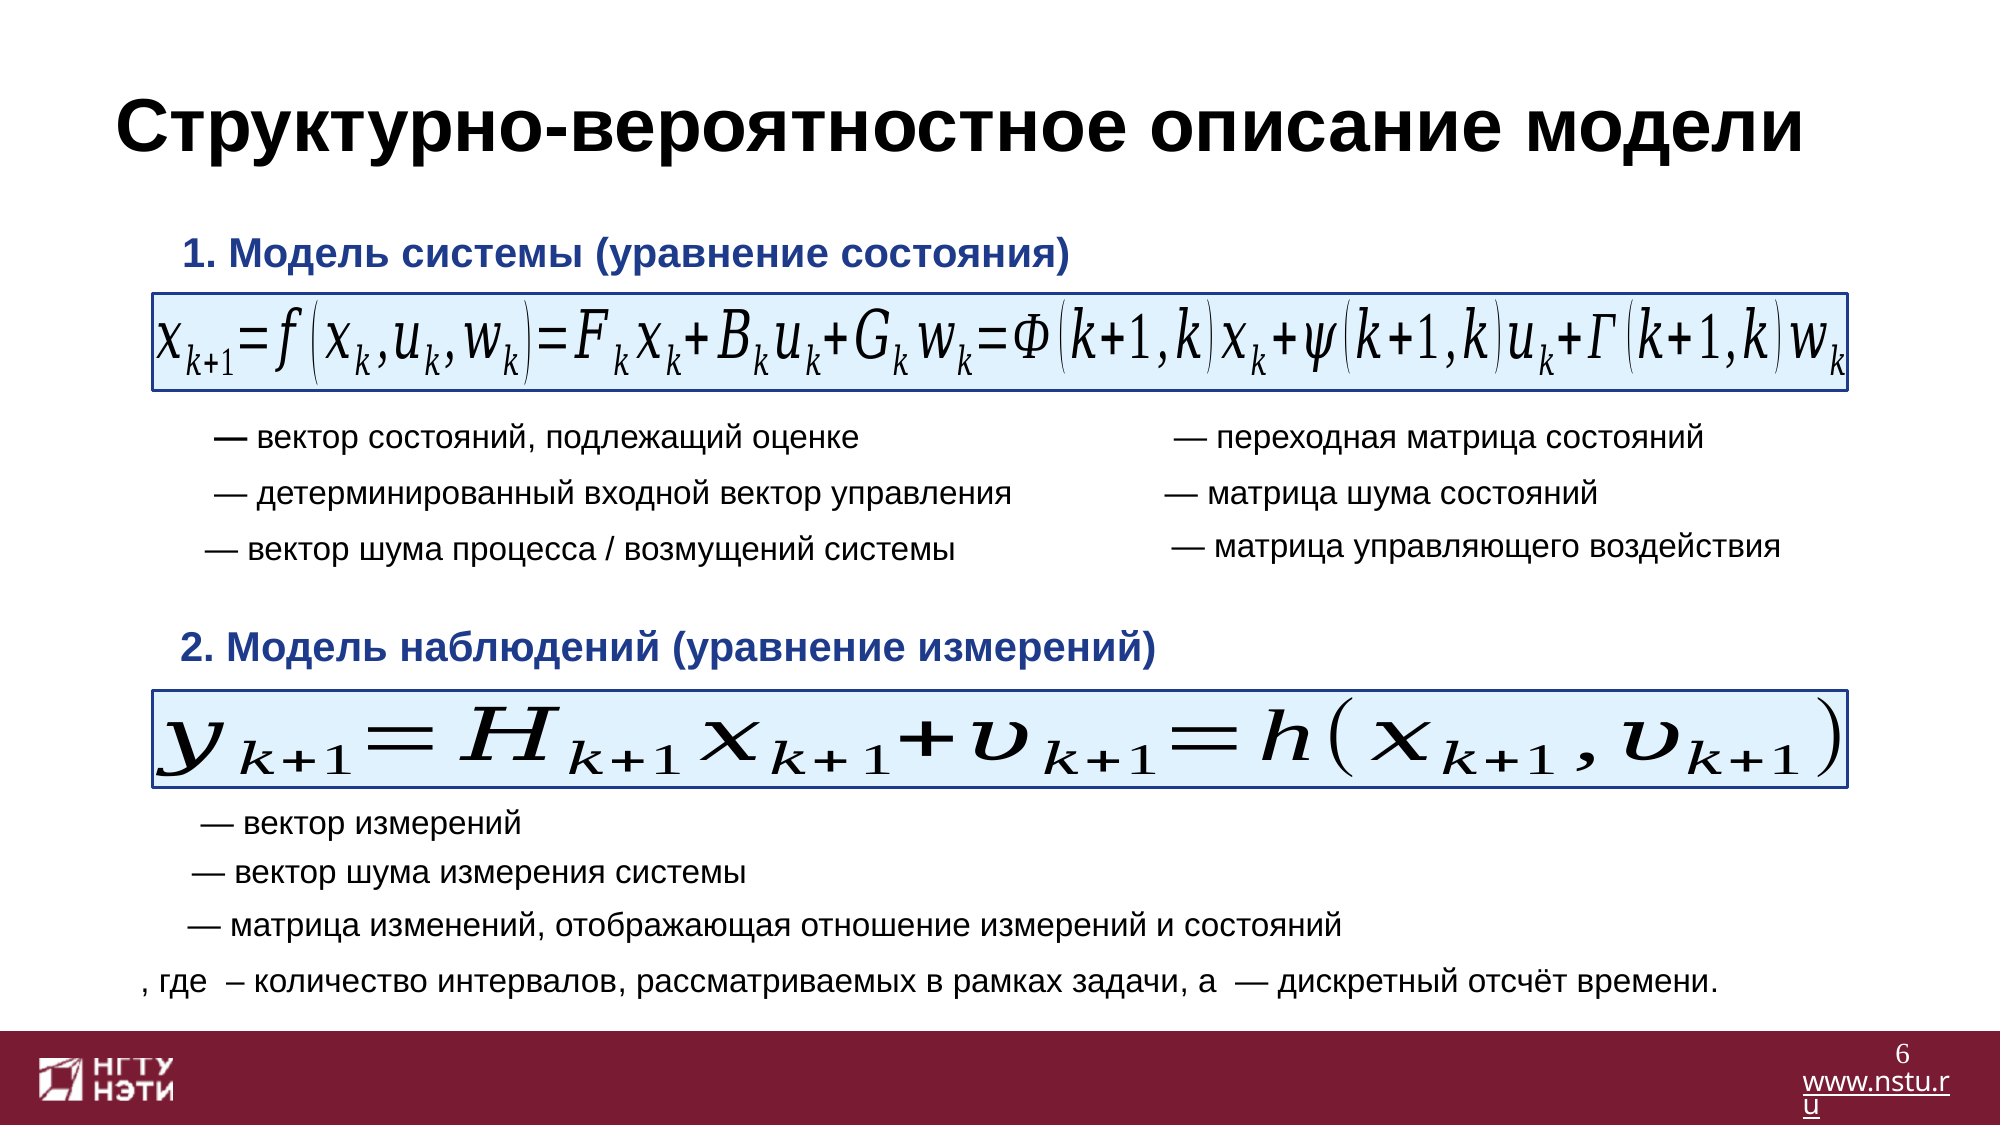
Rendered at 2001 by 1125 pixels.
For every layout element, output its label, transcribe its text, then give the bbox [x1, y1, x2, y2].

text_box 2. Модель наблюдений (уравнение измерений) [165, 611, 1182, 677]
slide_number 6 [1449, 1034, 1910, 1080]
text_box 1. Модель системы (уравнение состояния) [167, 218, 1113, 283]
text_box www.nstu.ru [1800, 1068, 1960, 1102]
picture [39, 1058, 173, 1101]
title Структурно-вероятностное описание модели [113, 74, 2000, 265]
